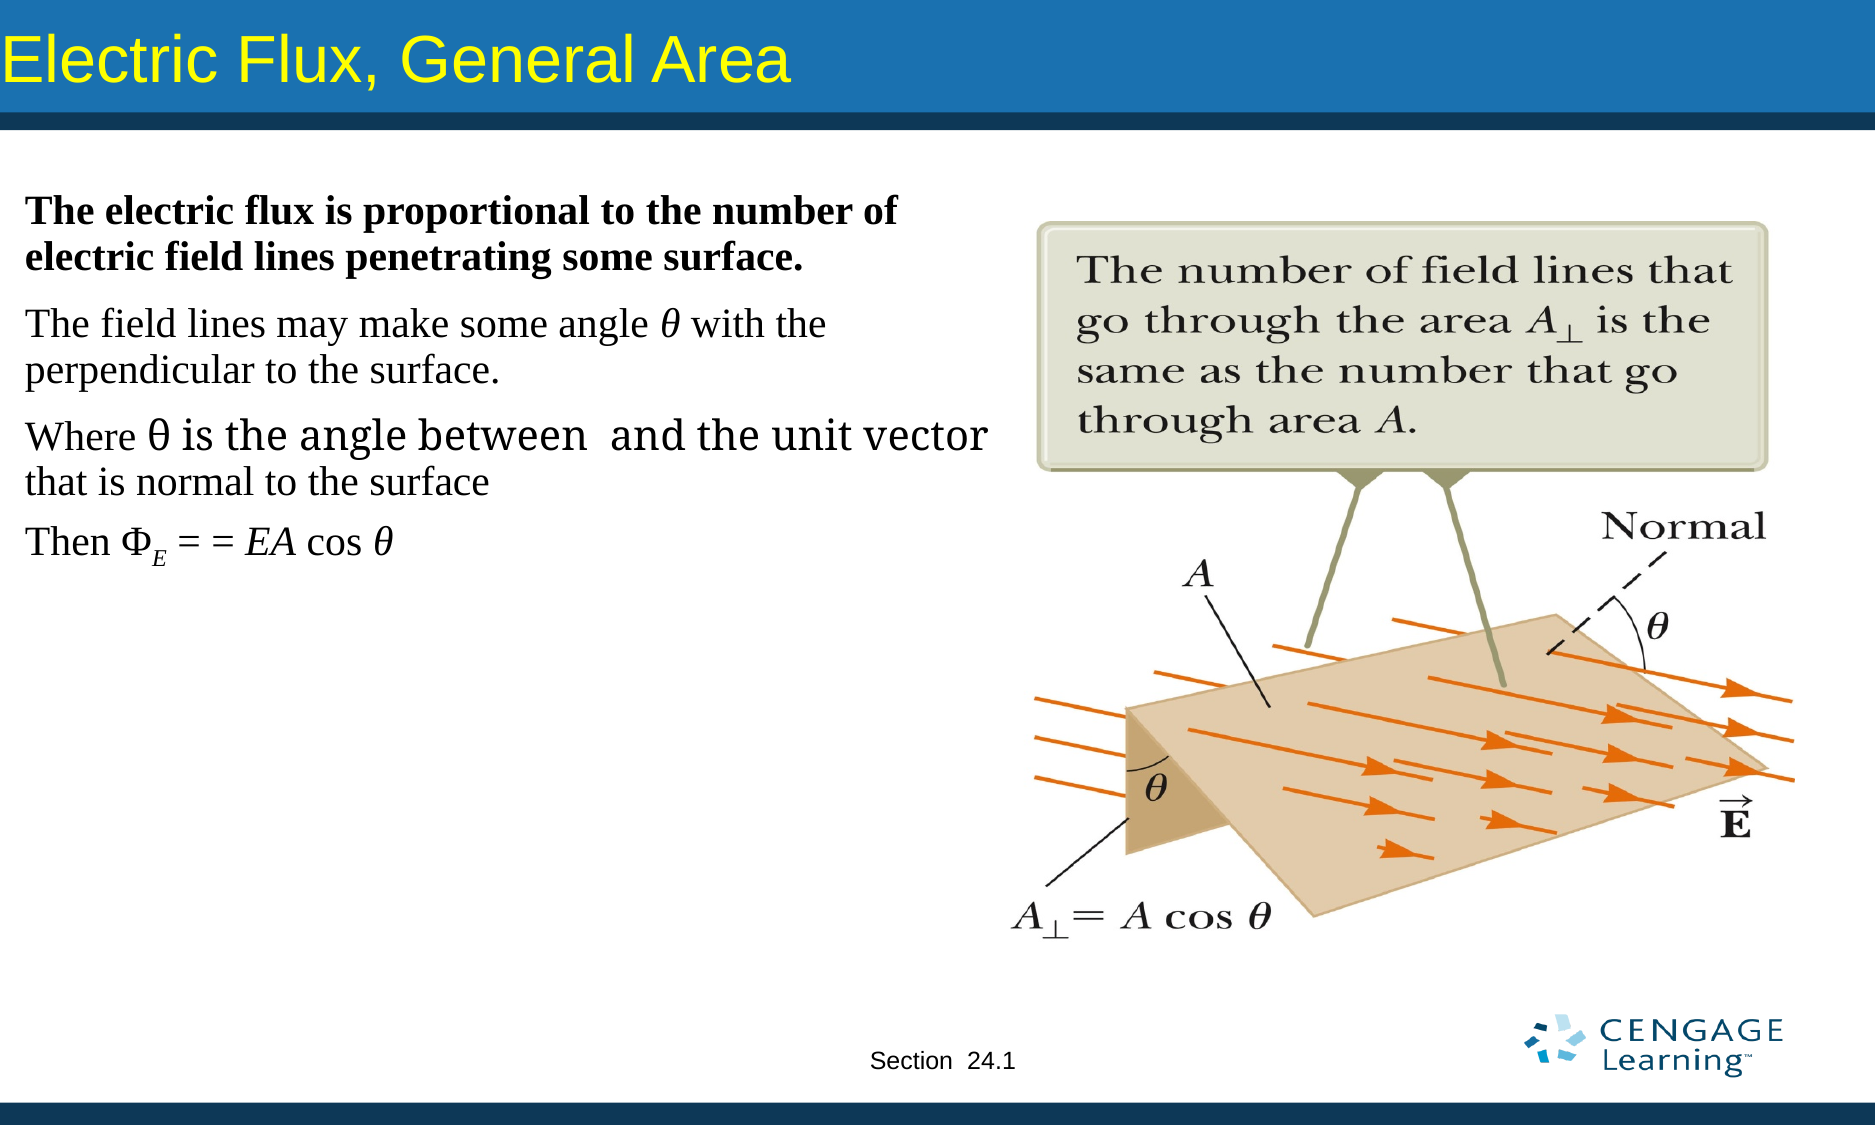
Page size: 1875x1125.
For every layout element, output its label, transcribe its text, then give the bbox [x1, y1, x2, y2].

picture [1494, 990, 1812, 1101]
title Electric Flux, General Area [0, 0, 1875, 113]
text_box Section 24.1 [734, 1037, 1032, 1083]
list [1009, 221, 1795, 951]
